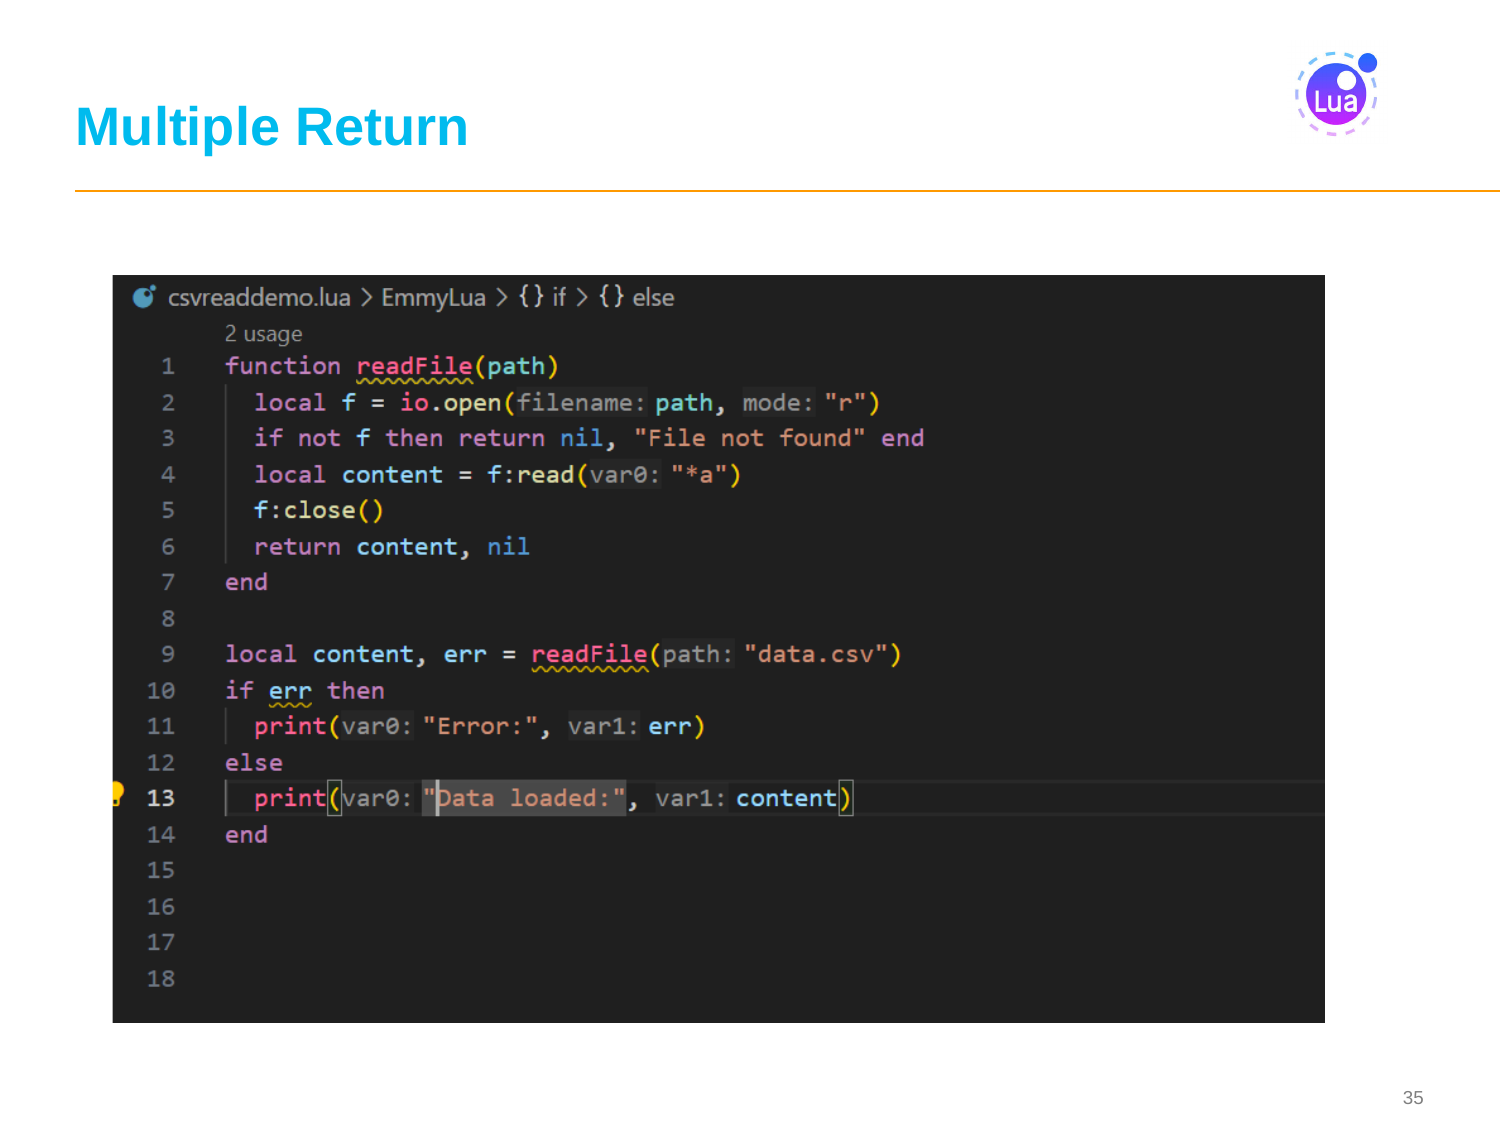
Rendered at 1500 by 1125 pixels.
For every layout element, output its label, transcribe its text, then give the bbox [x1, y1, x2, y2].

title Multiple Return [75, 27, 1422, 157]
picture [112, 274, 1326, 1023]
